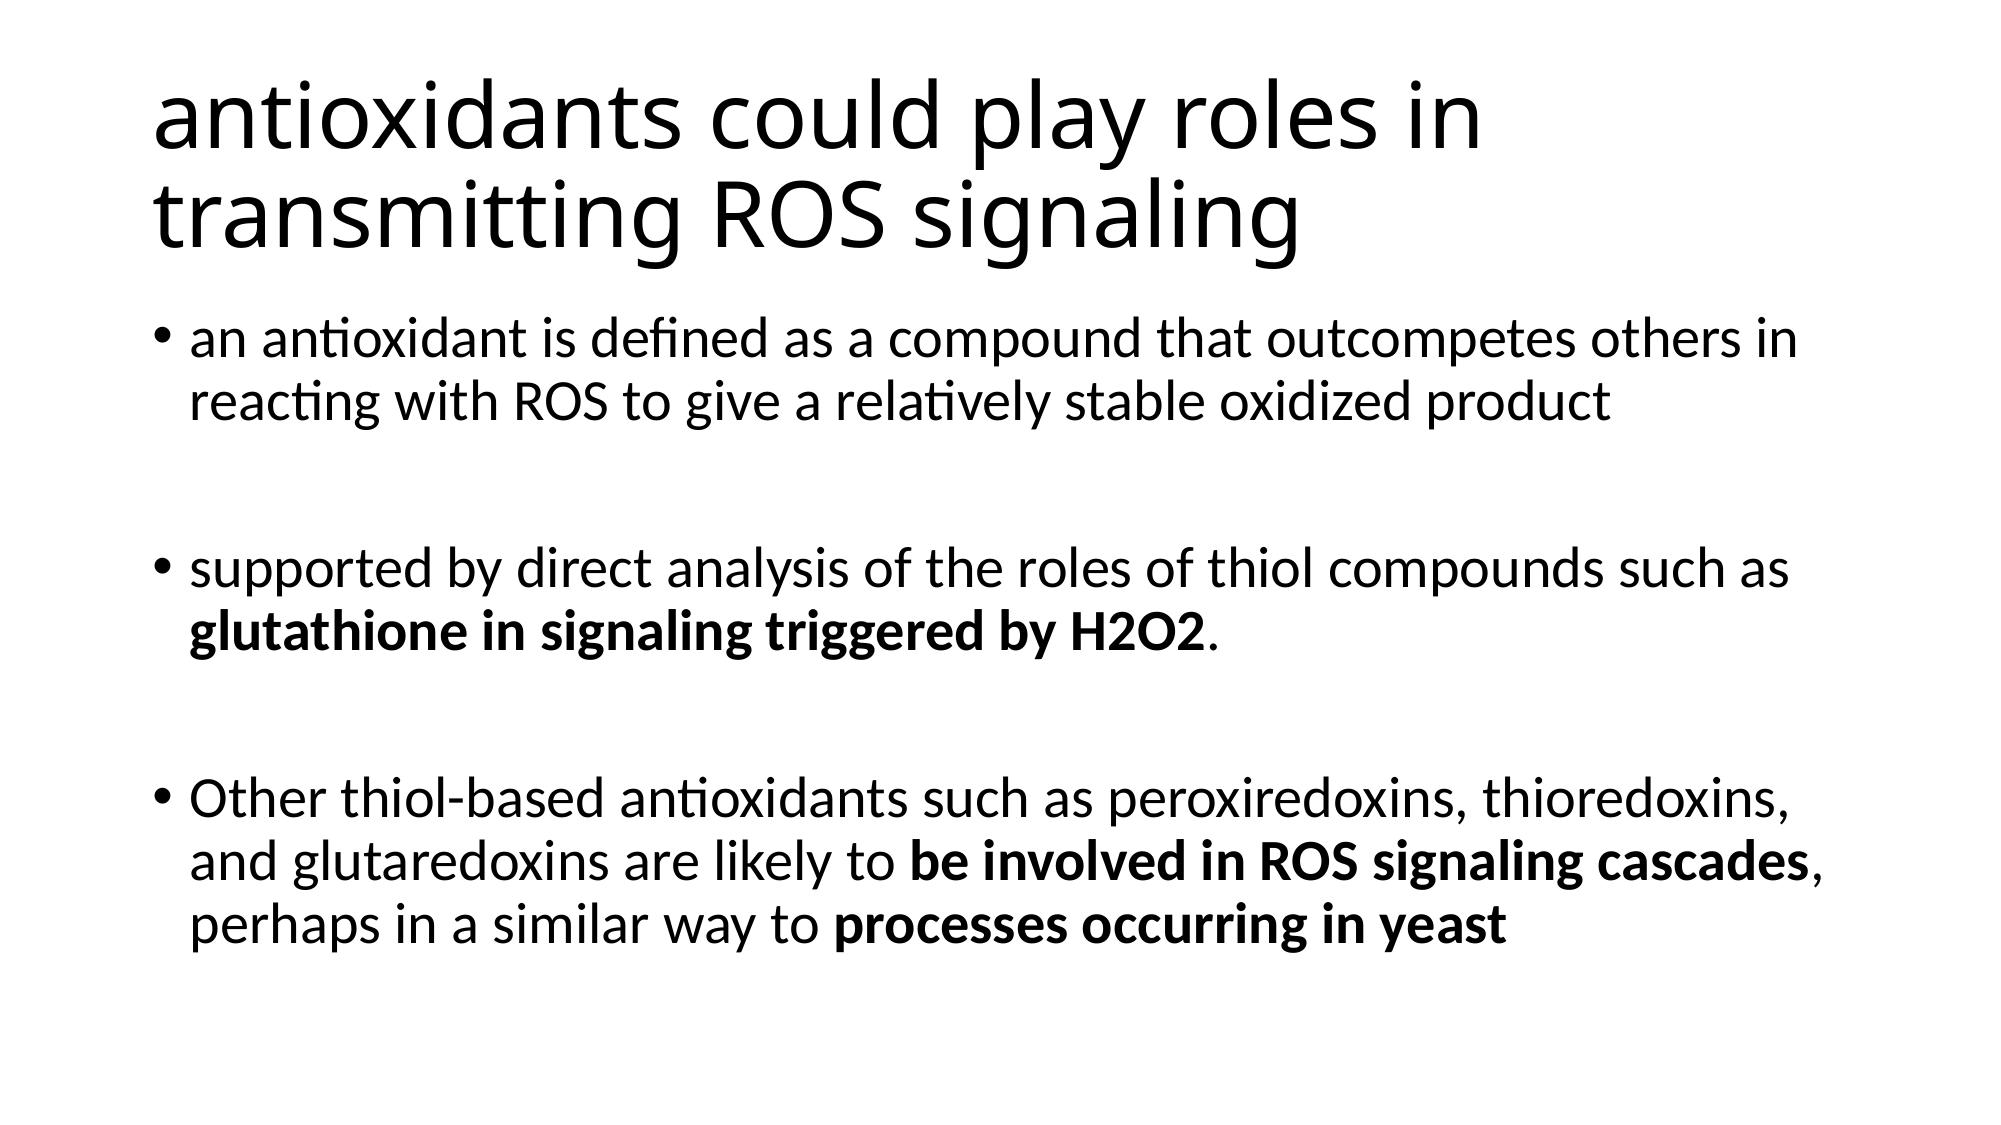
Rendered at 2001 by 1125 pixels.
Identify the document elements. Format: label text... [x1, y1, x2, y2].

list an antioxidant is defined as a compound that outcompetes others in reacting with ROS to give a relatively stable oxidized product supported by direct analysis of the roles of thiol compounds such as glutathione in signaling triggered by H2O2. Other thiol-based antioxidants such as peroxiredoxins, thioredoxins, and glutaredoxins are likely to be involved in ROS signaling cascades, perhaps in a similar way to processes occurring in yeast [137, 299, 1863, 1079]
title antioxidants could play roles in transmitting ROS signaling [137, 59, 1863, 278]
